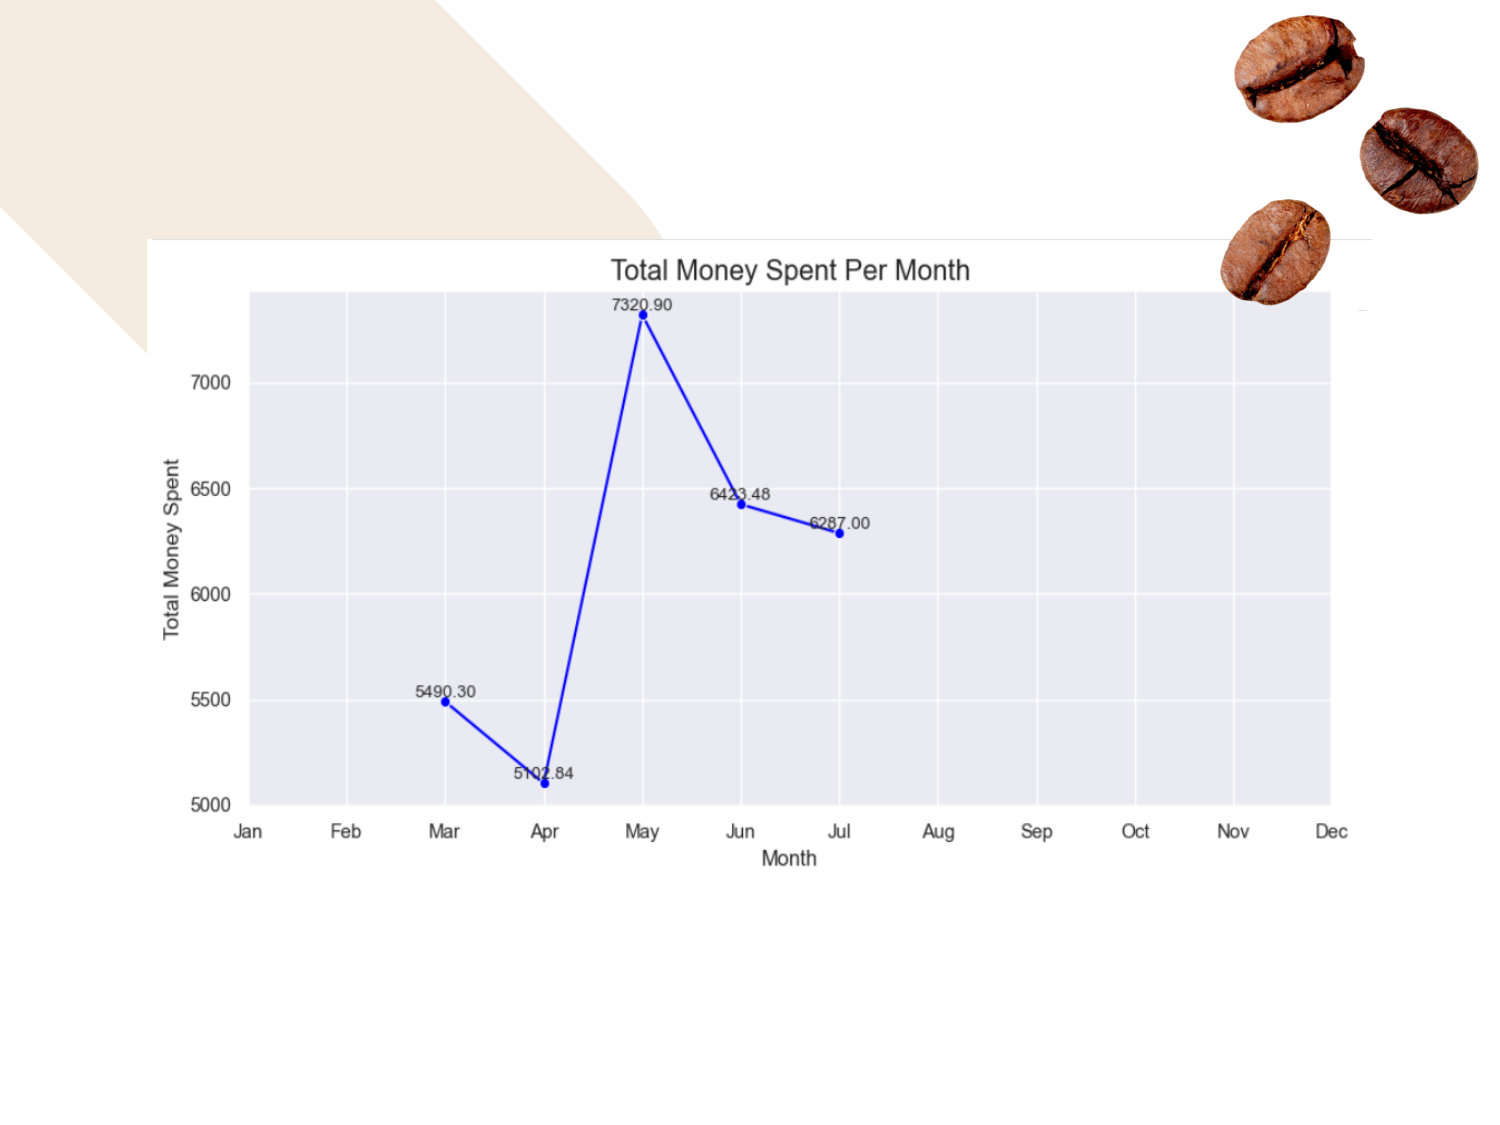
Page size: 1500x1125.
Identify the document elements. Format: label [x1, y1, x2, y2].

picture [147, 0, 1500, 877]
